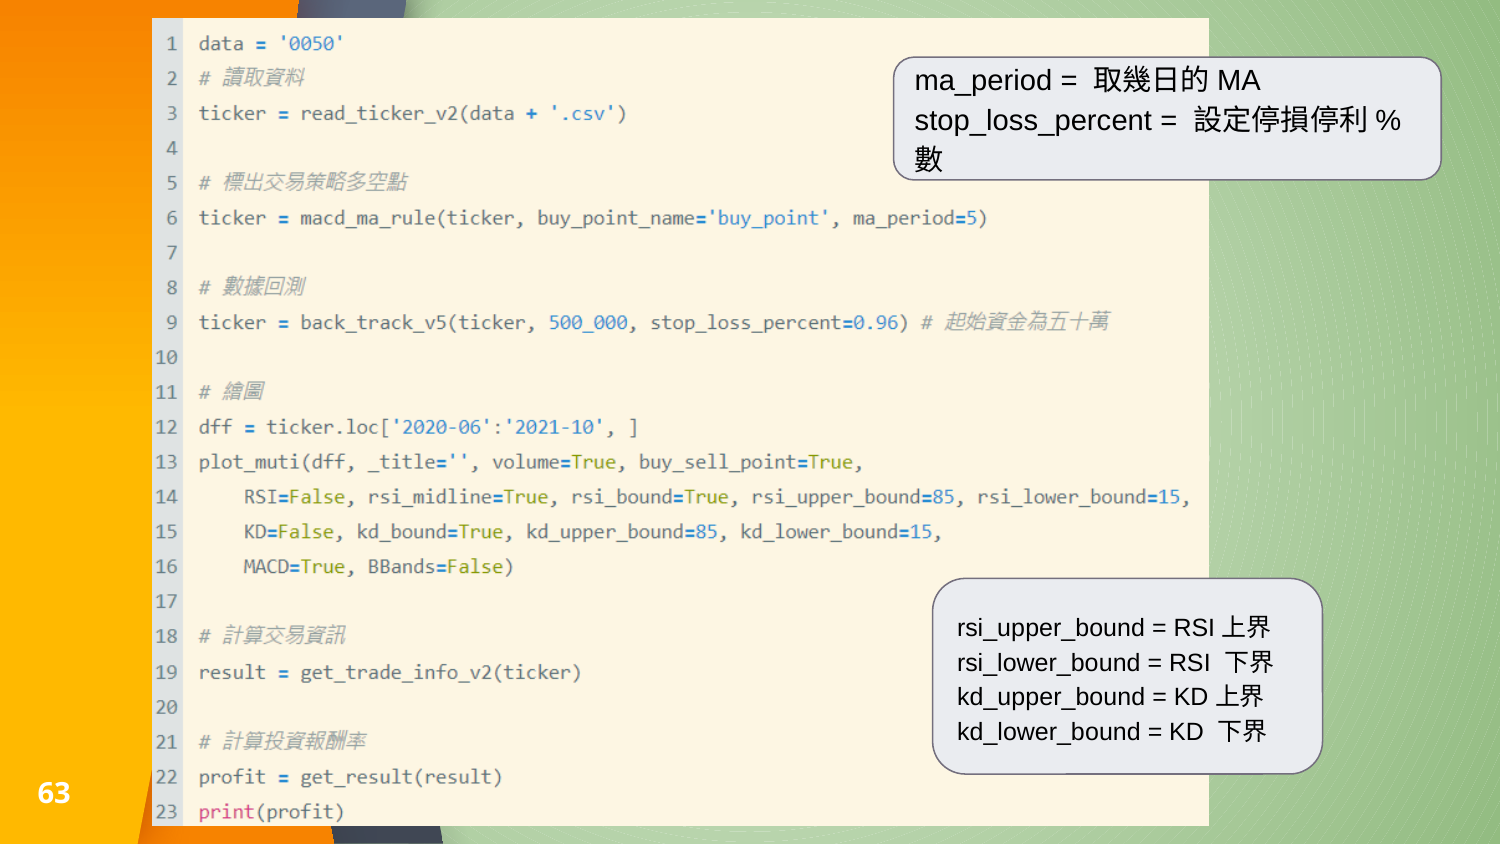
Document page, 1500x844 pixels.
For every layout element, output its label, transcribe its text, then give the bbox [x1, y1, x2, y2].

slide_number 63 [37, 774, 99, 816]
text_box ma_period = 取幾日的MA stop_loss_percent = 設定停損停利%數 [1215, 57, 1442, 180]
text_box rsi_upper_bound = RSI上界 rsi_lower_bound = RSI 下界 kd_upper_bound = KD上界 kd_lower_bound = KD 下界 [1215, 578, 1323, 774]
picture [152, 18, 1210, 826]
